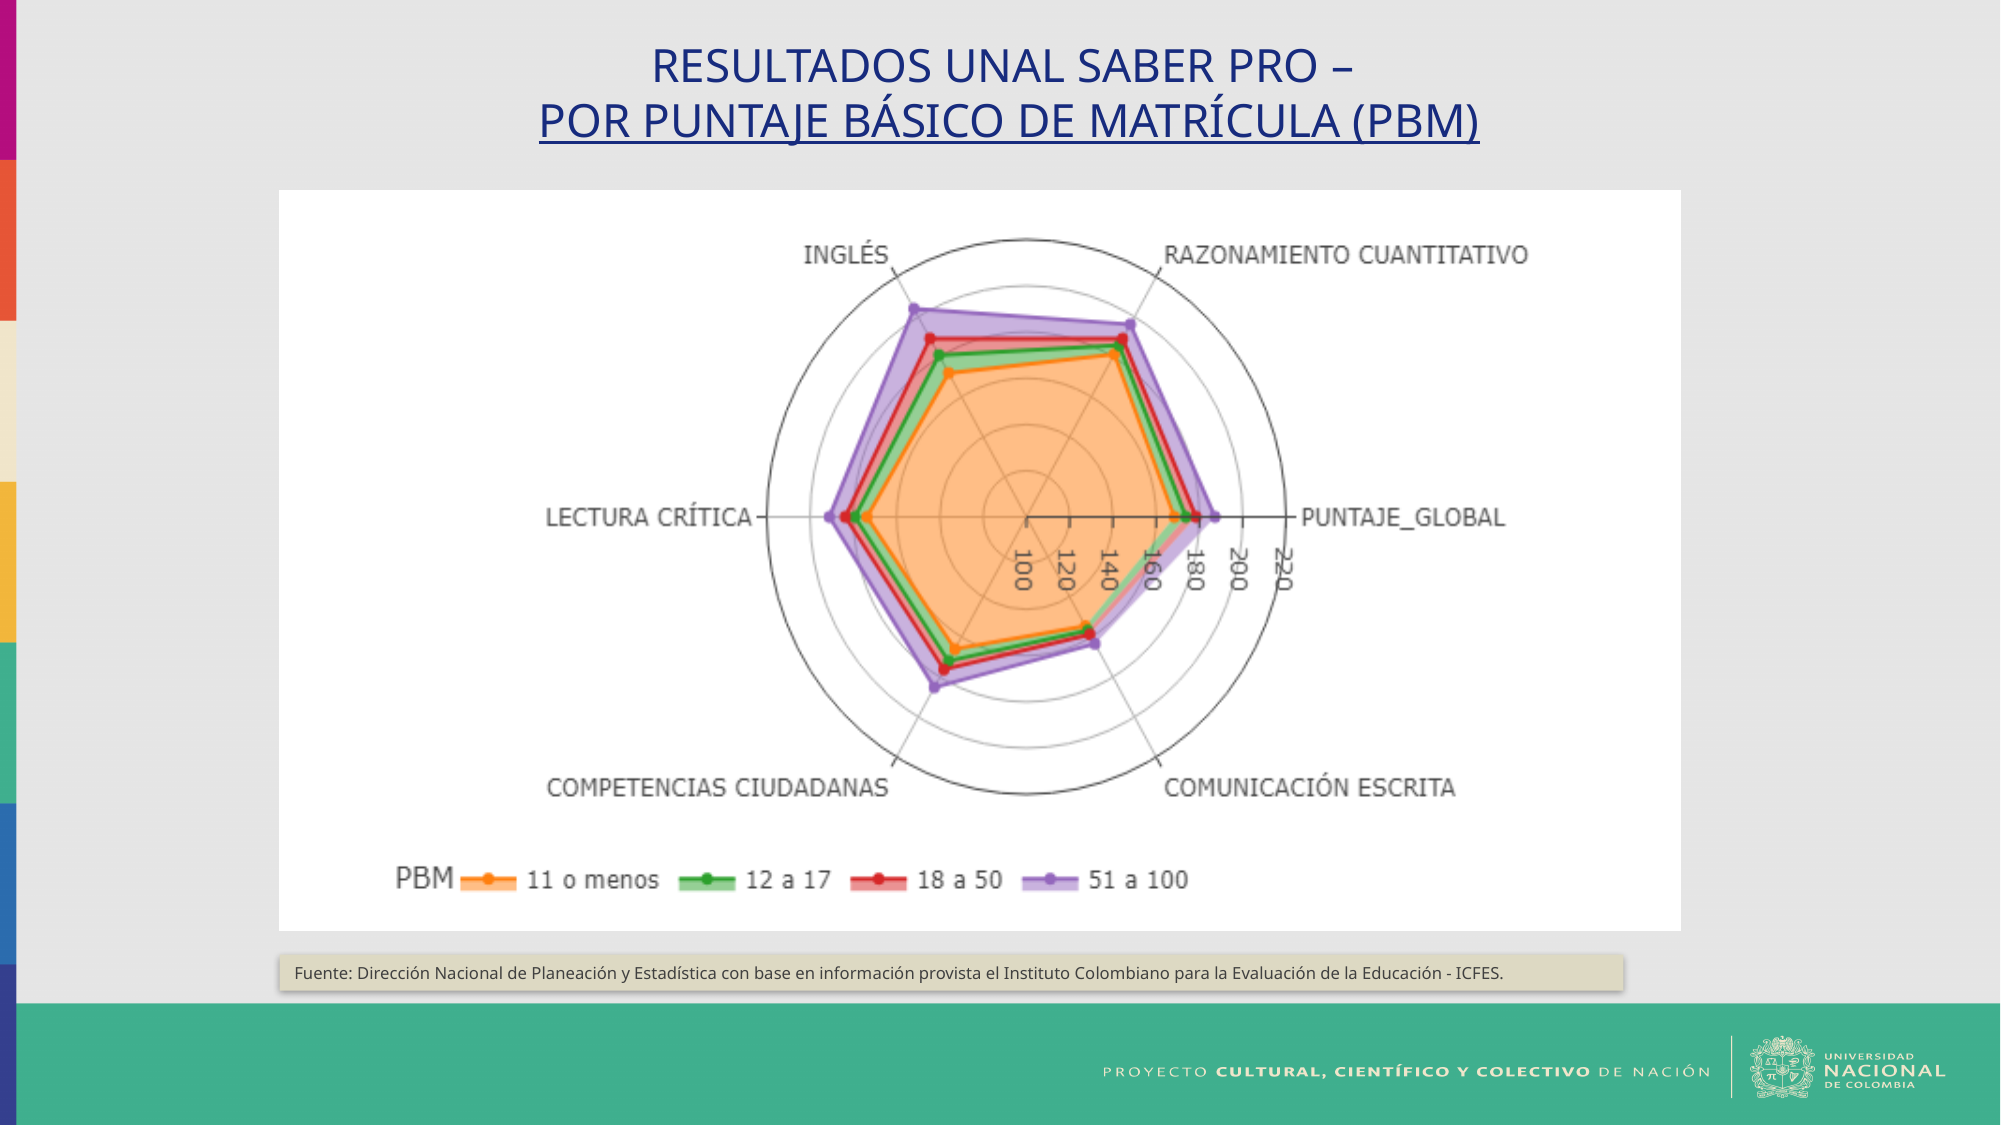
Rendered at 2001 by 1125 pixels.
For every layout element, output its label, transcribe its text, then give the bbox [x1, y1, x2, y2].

text_box Fuente: Dirección Nacional de Planeación y Estadística con base en información provista el Instituto Colombiano para la Evaluación de la Educación - ICFES. [279, 954, 1624, 991]
text_box RESULTADOS UNAL SABER PRO – POR PUNTAJE BÁSICO DE MATRÍCULA (PBM) [0, 59, 2000, 125]
picture [0, 0, 2001, 1125]
